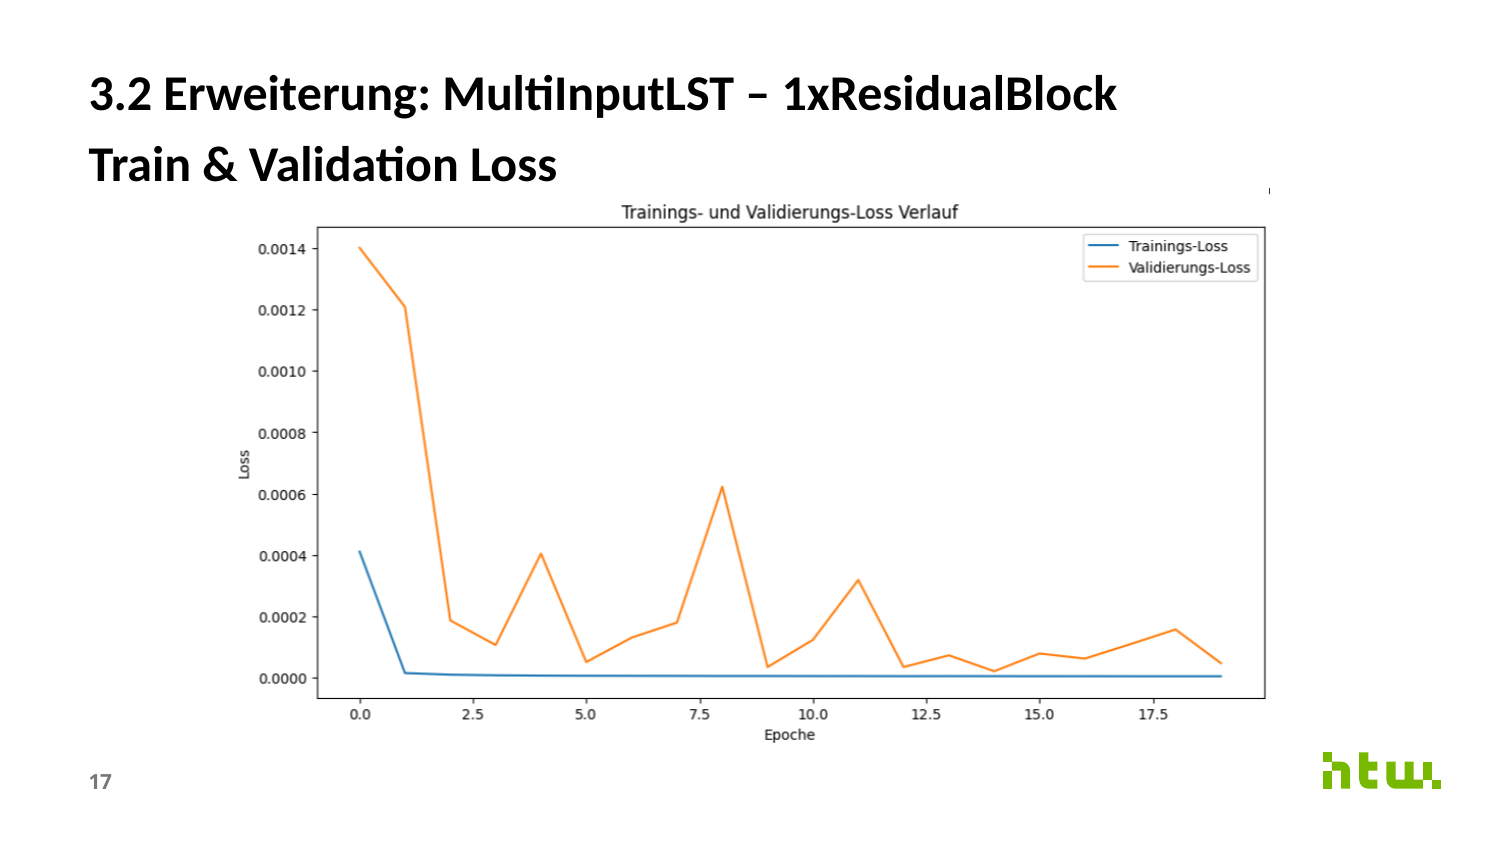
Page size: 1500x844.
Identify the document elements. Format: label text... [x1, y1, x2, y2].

slide_number 17 [88, 768, 373, 799]
title 3.2 Erweiterung: MultiInputLST – 1xResidualBlock Train & Validation Loss [88, 50, 1493, 265]
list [230, 188, 1270, 750]
